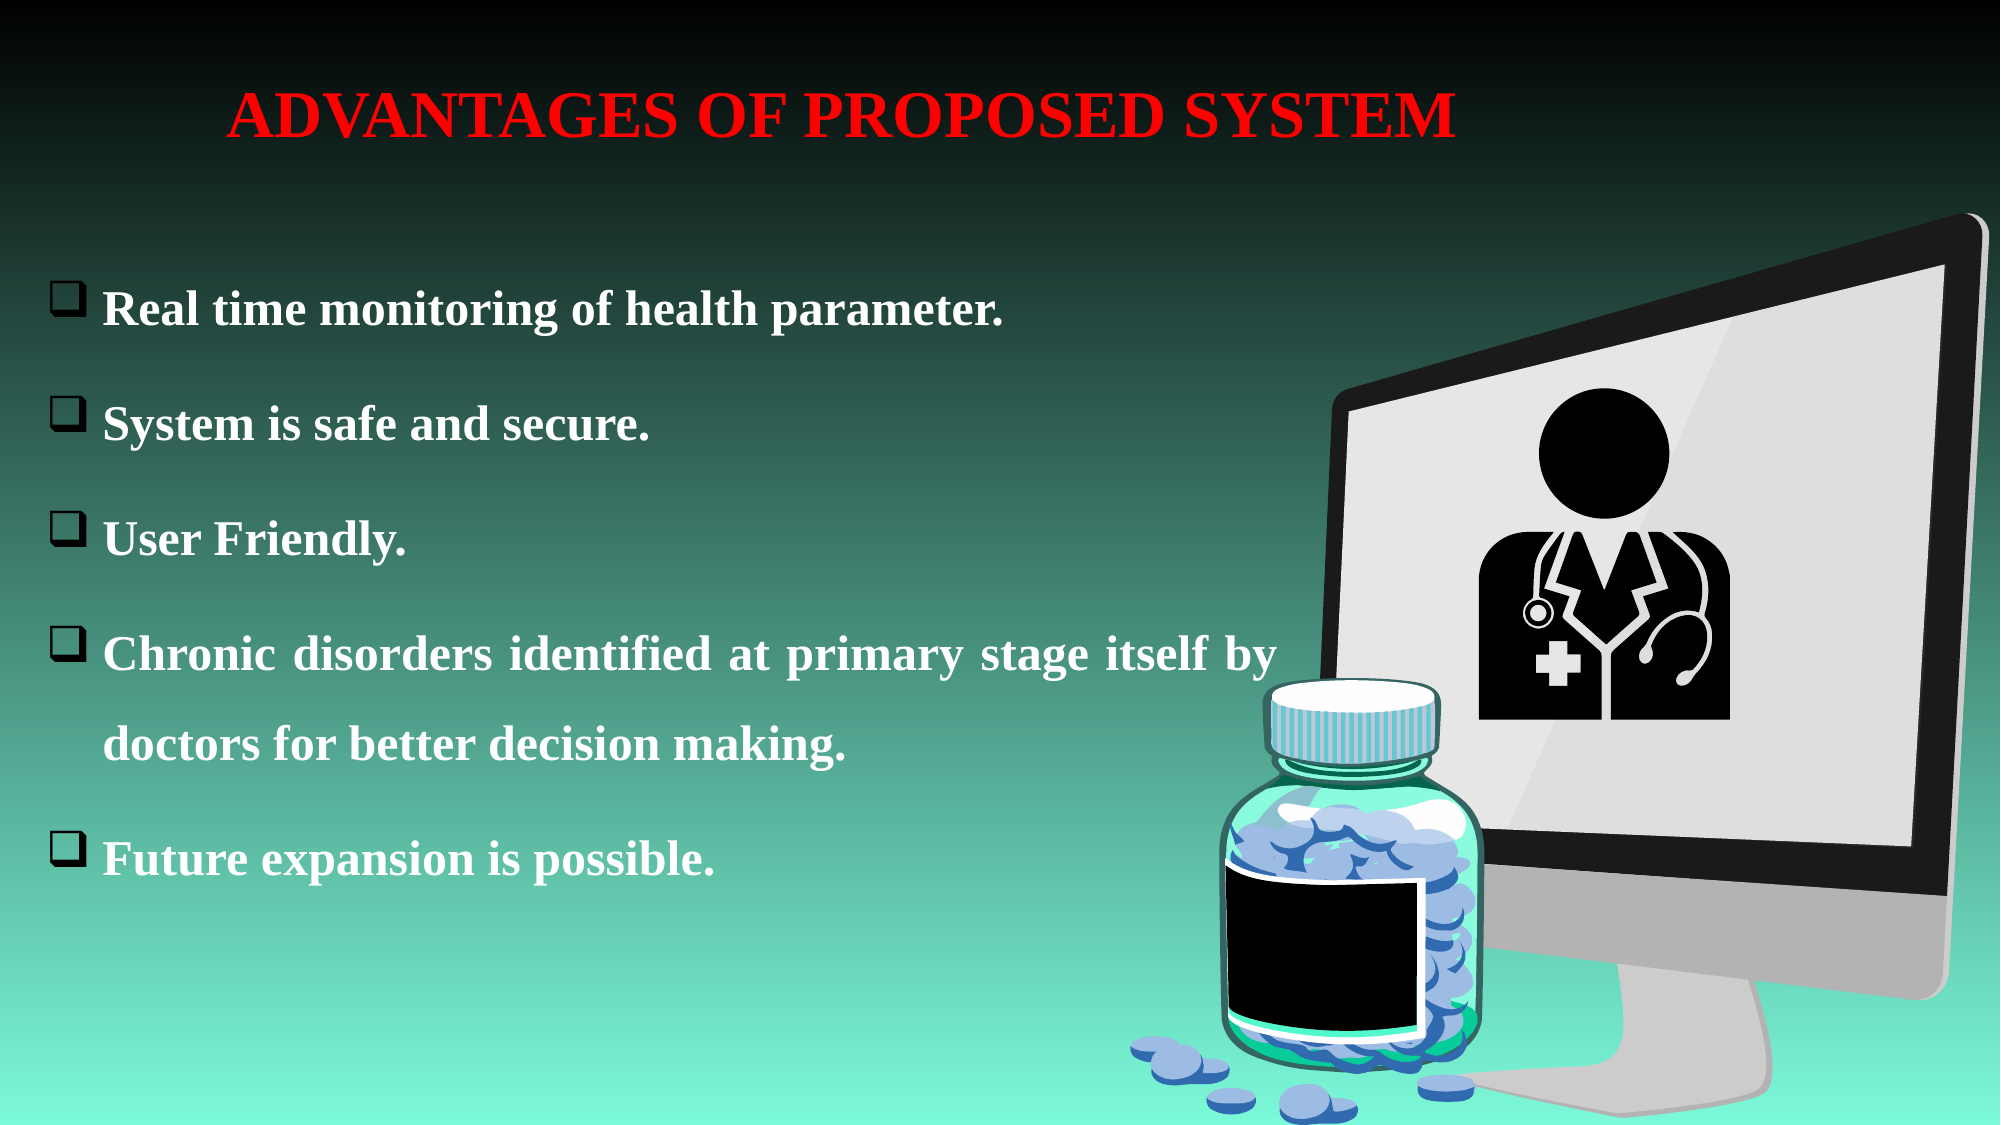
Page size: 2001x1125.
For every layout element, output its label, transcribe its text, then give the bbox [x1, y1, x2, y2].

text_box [1306, 210, 1991, 1121]
title ADVANTAGES OF PROPOSED SYSTEM [211, 75, 1561, 238]
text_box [1130, 677, 1507, 1125]
subtitle Real time monitoring of health parameter. System is safe and secure. User Friendly. Chronic disorders identified at primary stage itself by doctors for better decision making. Future expansion is possible. [30, 237, 1294, 1105]
